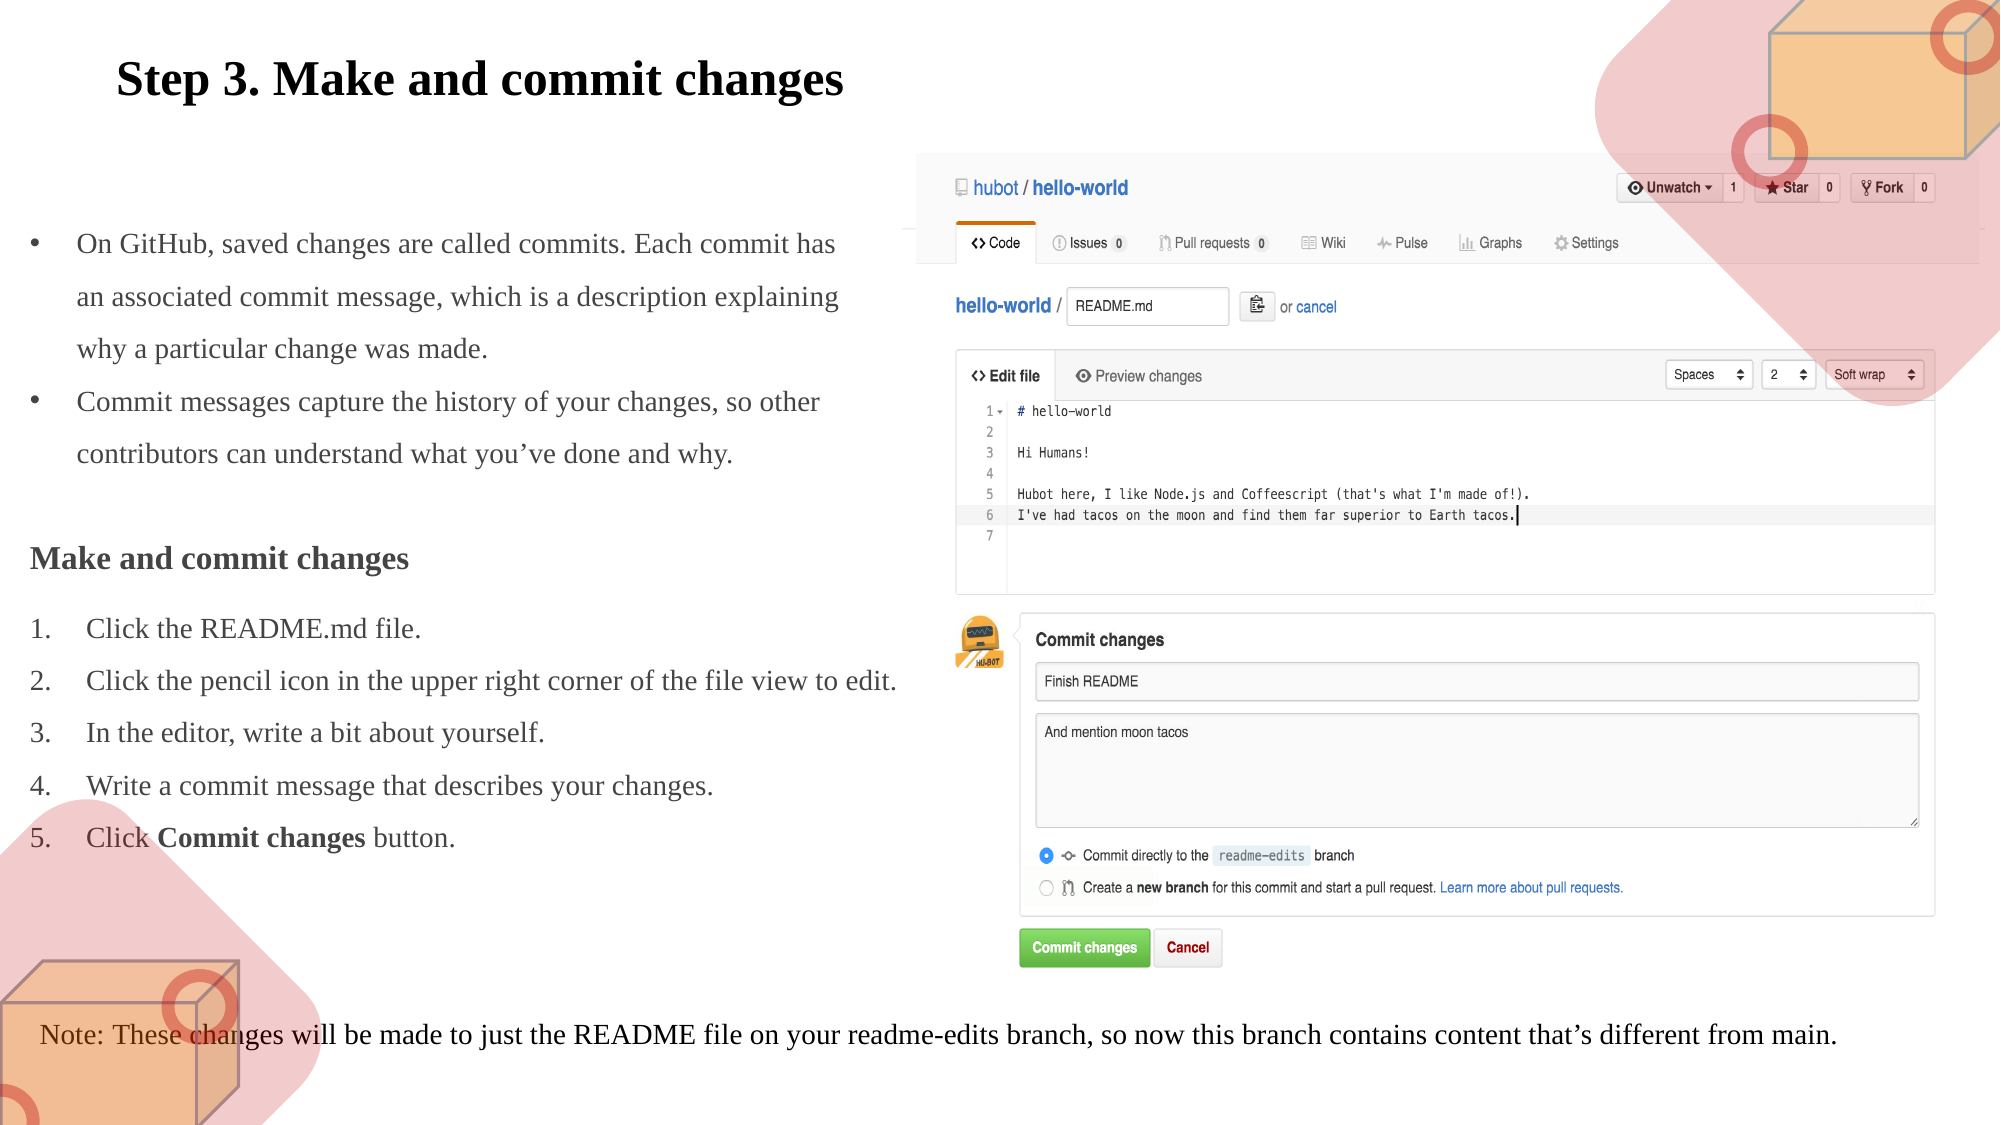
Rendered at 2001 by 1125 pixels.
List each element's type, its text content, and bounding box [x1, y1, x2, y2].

text_box Note: These changes will be made to just the README file on your readme-edits branch, so now this branch contains content that’s different from main. [316, 1006, 1871, 1060]
text_box Click the README.md file. Click the pencil icon in the upper right corner of the file view to edit. In the editor, write a bit about yourself. Write a commit message that describes your changes. Click Commit changes button. [15, 601, 901, 861]
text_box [1669, 0, 2000, 370]
text_box Make and commit changes [15, 528, 457, 584]
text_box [0, 845, 271, 1125]
picture [901, 152, 1986, 1004]
text_box Step 3. Make and commit changes [101, 38, 861, 113]
text_box On GitHub, saved changes are called commits. Each commit has an associated commit message, which is a description explaining why a particular change was made. Commit messages capture the history of your changes, so other contributors can understand what you’ve done and why. [15, 177, 885, 499]
